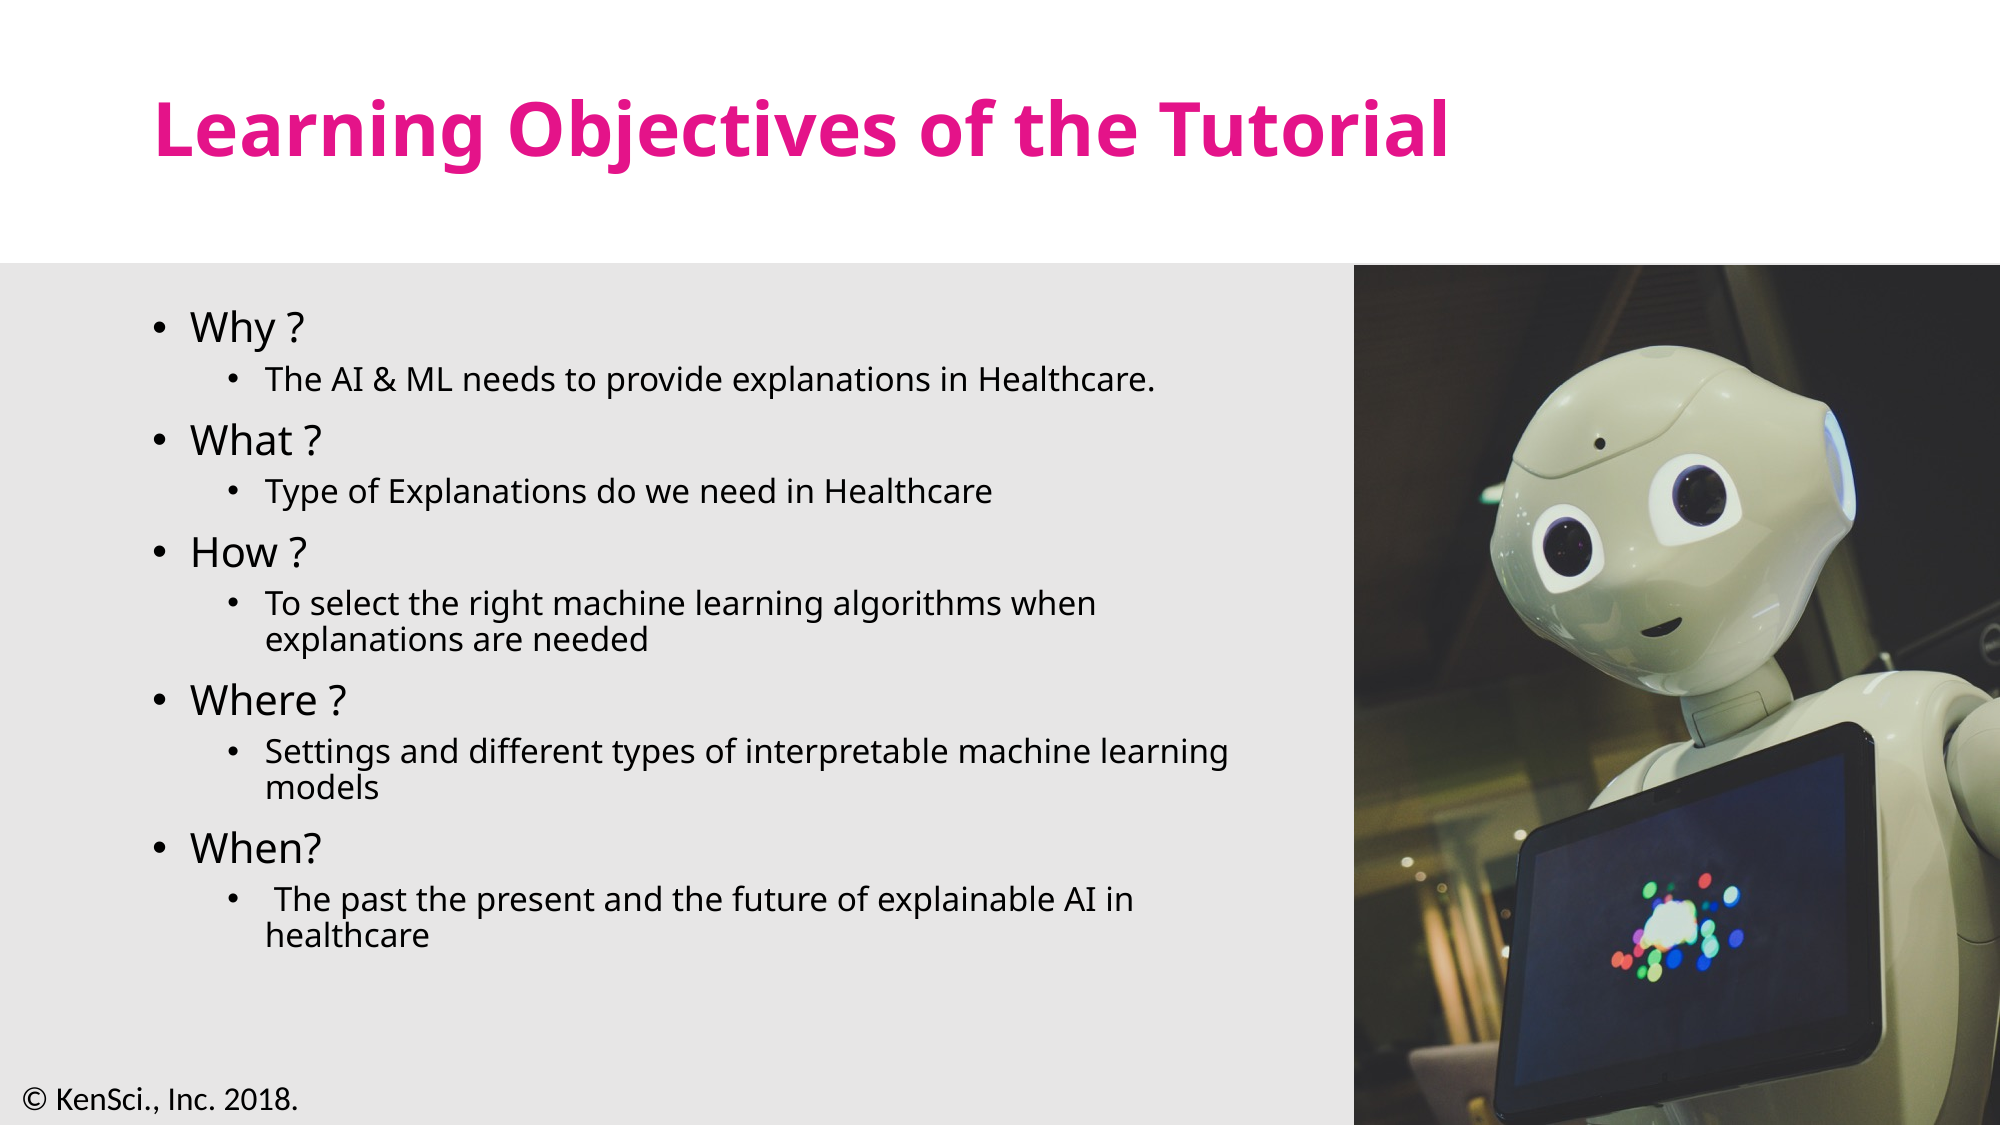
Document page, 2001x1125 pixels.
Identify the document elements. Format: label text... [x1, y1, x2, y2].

title Learning Objectives of the Tutorial [137, 67, 1863, 198]
picture [1354, 265, 2000, 1125]
text_box © KenSci., Inc. 2018. [6, 1069, 315, 1125]
list Why ? The AI & ML needs to provide explanations in Healthcare. What ? Type of Explanations do we need in Healthcare How ? To select the right machine learning algorithms when explanations are needed Where ? Settings and different types of interpretable machine learning models When? The past the present and the future of explainable AI in healthcare [137, 299, 1290, 1014]
